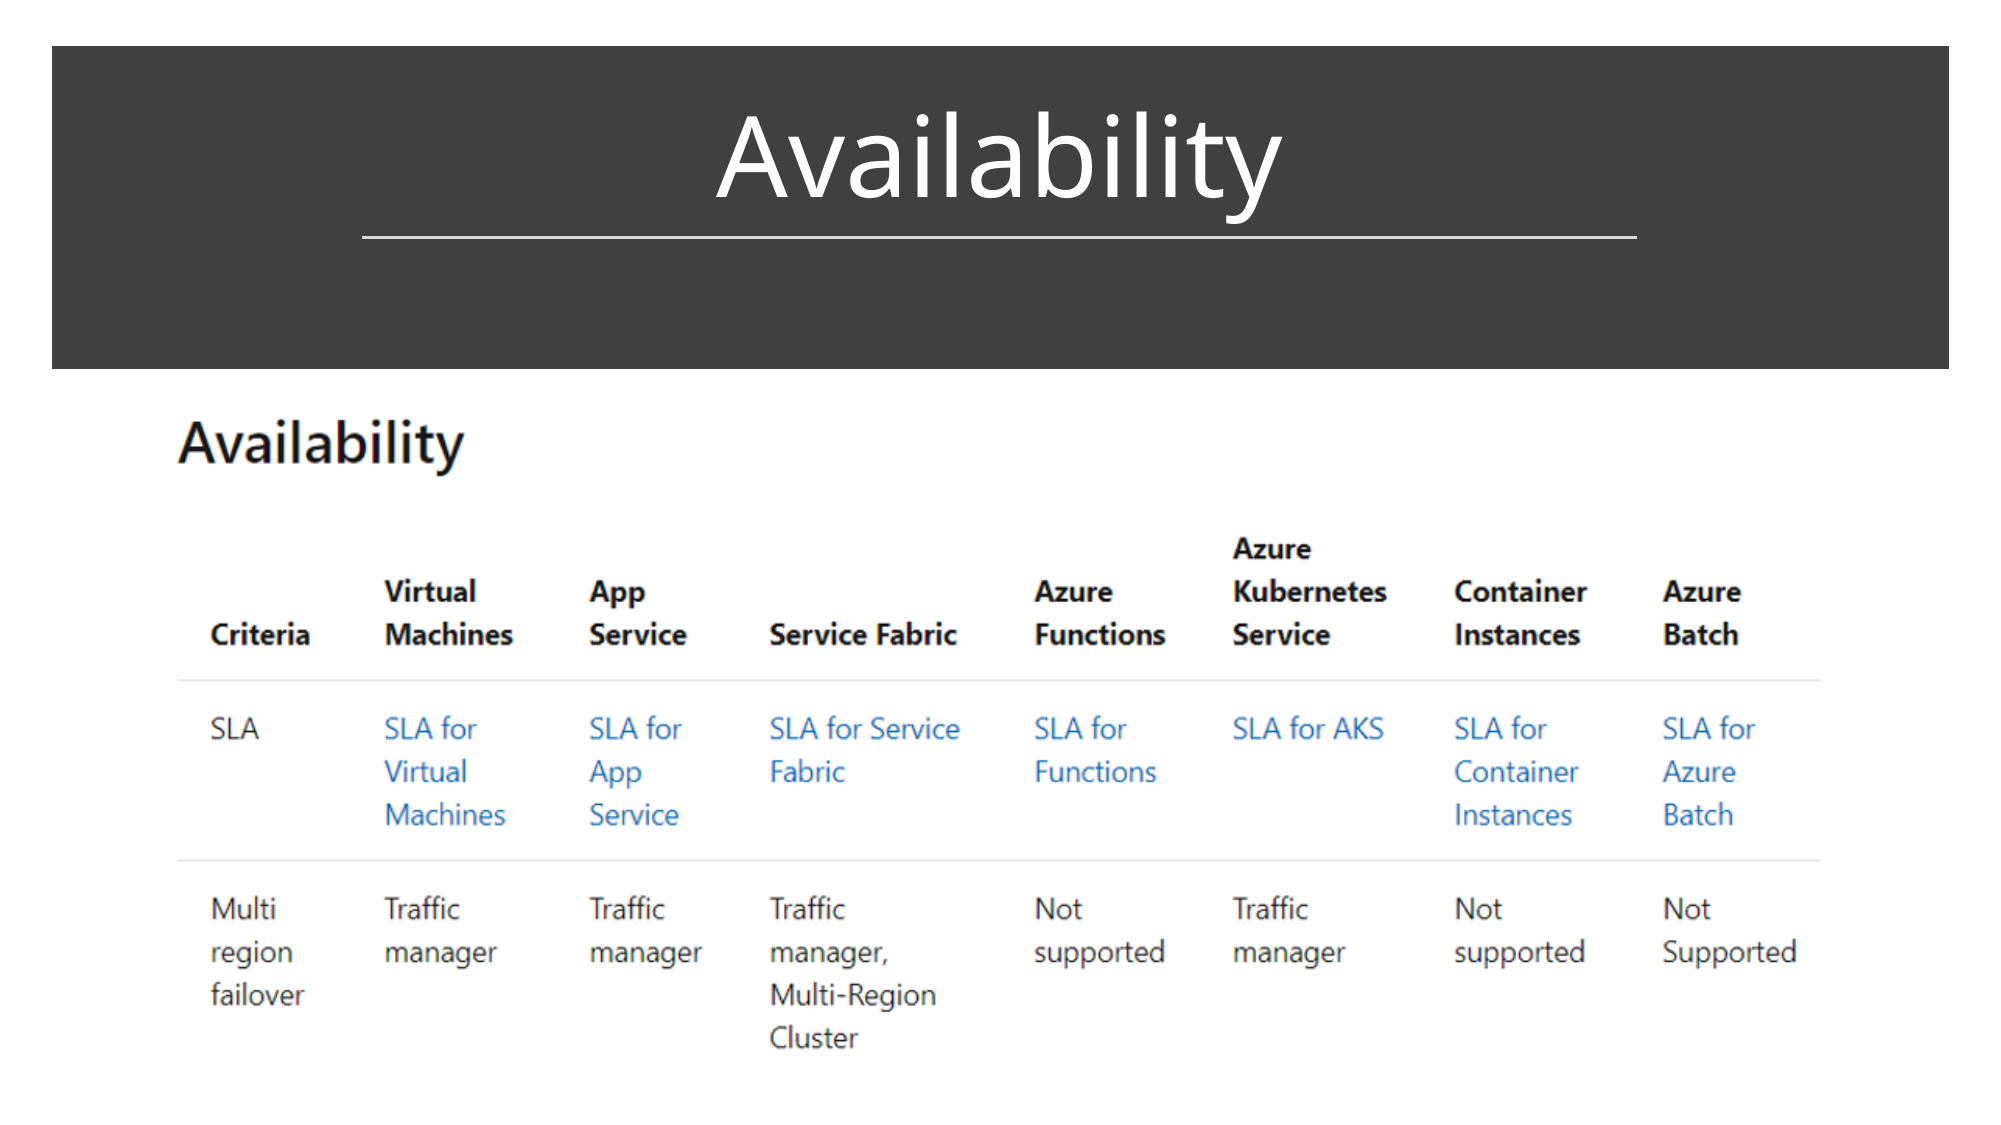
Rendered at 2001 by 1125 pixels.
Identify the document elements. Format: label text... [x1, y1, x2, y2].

text_box [61, 55, 1939, 360]
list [170, 411, 1821, 1068]
title Availability [86, 76, 1914, 230]
